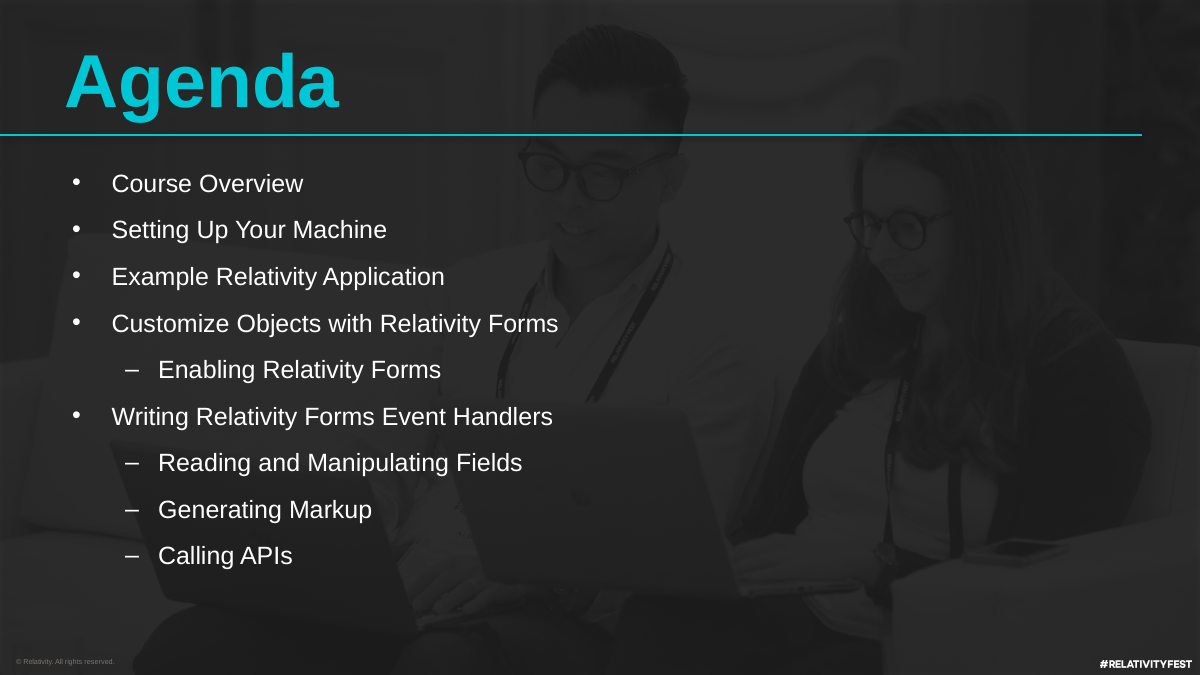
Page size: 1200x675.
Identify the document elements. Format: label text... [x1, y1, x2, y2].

list Course Overview Setting Up Your Machine Example Relativity Application Customize Objects with Relativity Forms Enabling Relativity Forms Writing Relativity Forms Event Handlers Reading and Manipulating Fields Generating Markup Calling APIs [62, 162, 1142, 613]
picture [1100, 660, 1192, 668]
